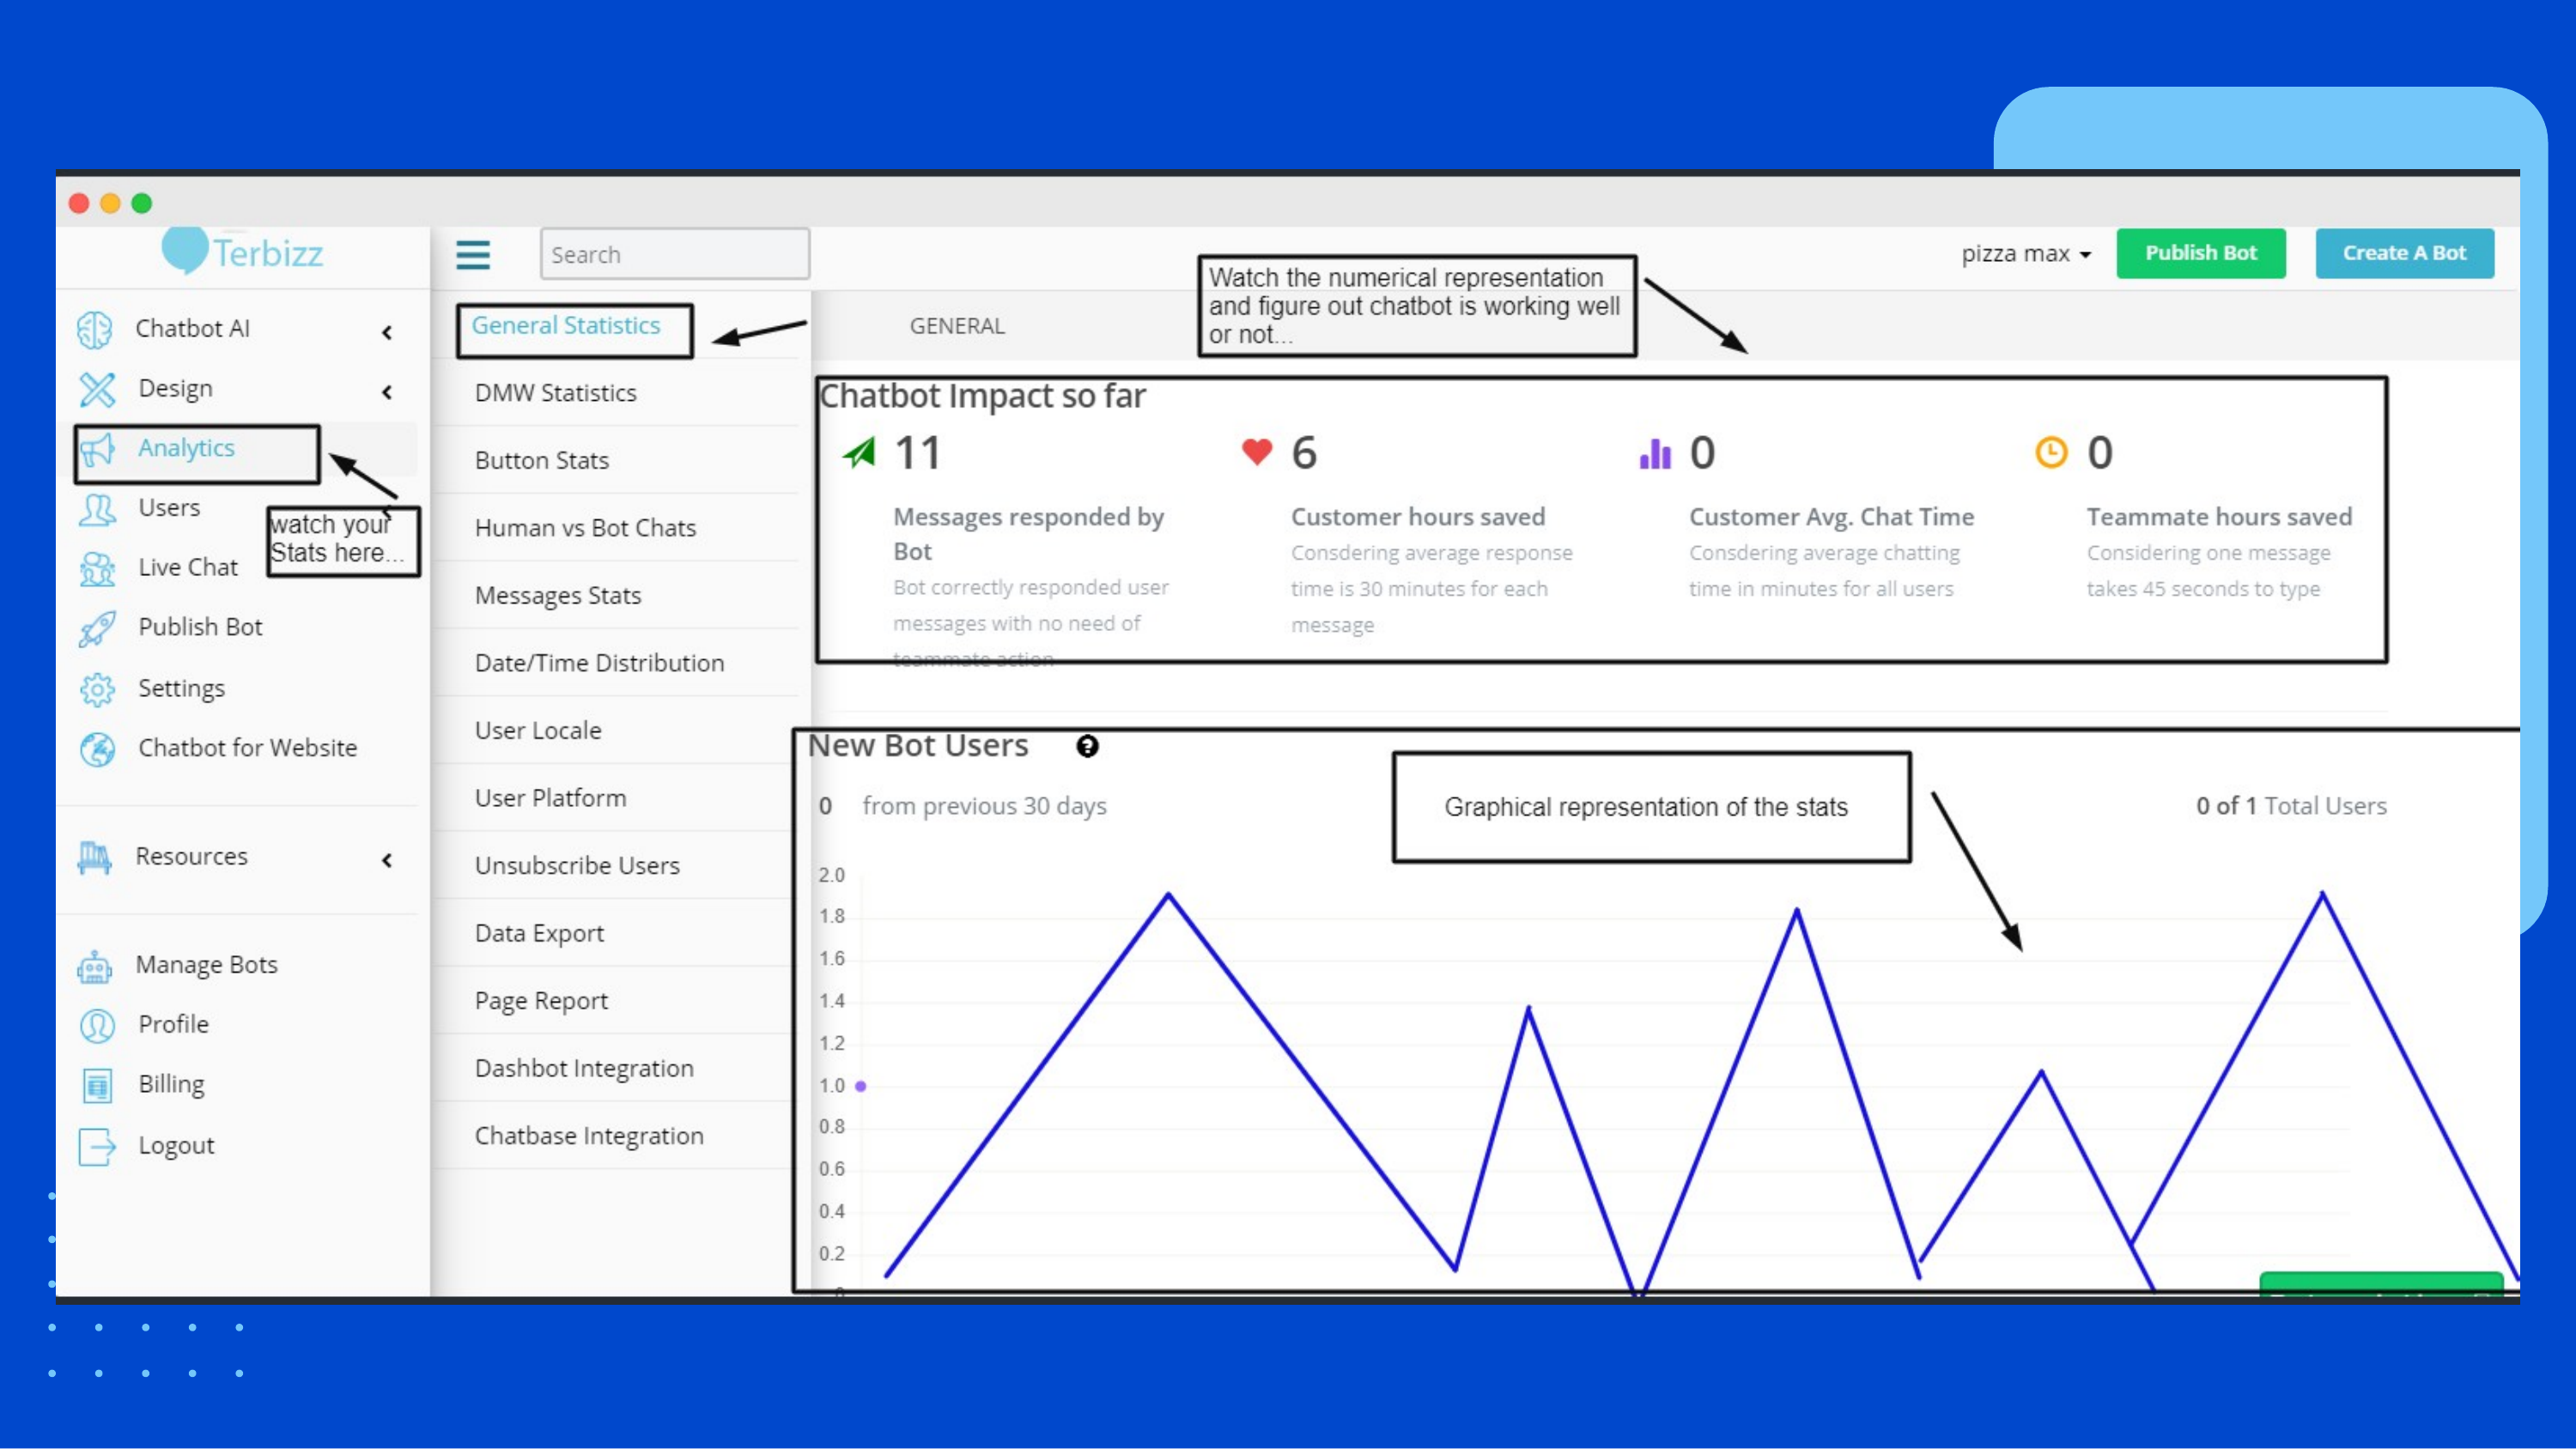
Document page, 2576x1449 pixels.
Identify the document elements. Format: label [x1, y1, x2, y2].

text_box [1993, 87, 2549, 931]
text_box [48, 169, 2520, 1378]
